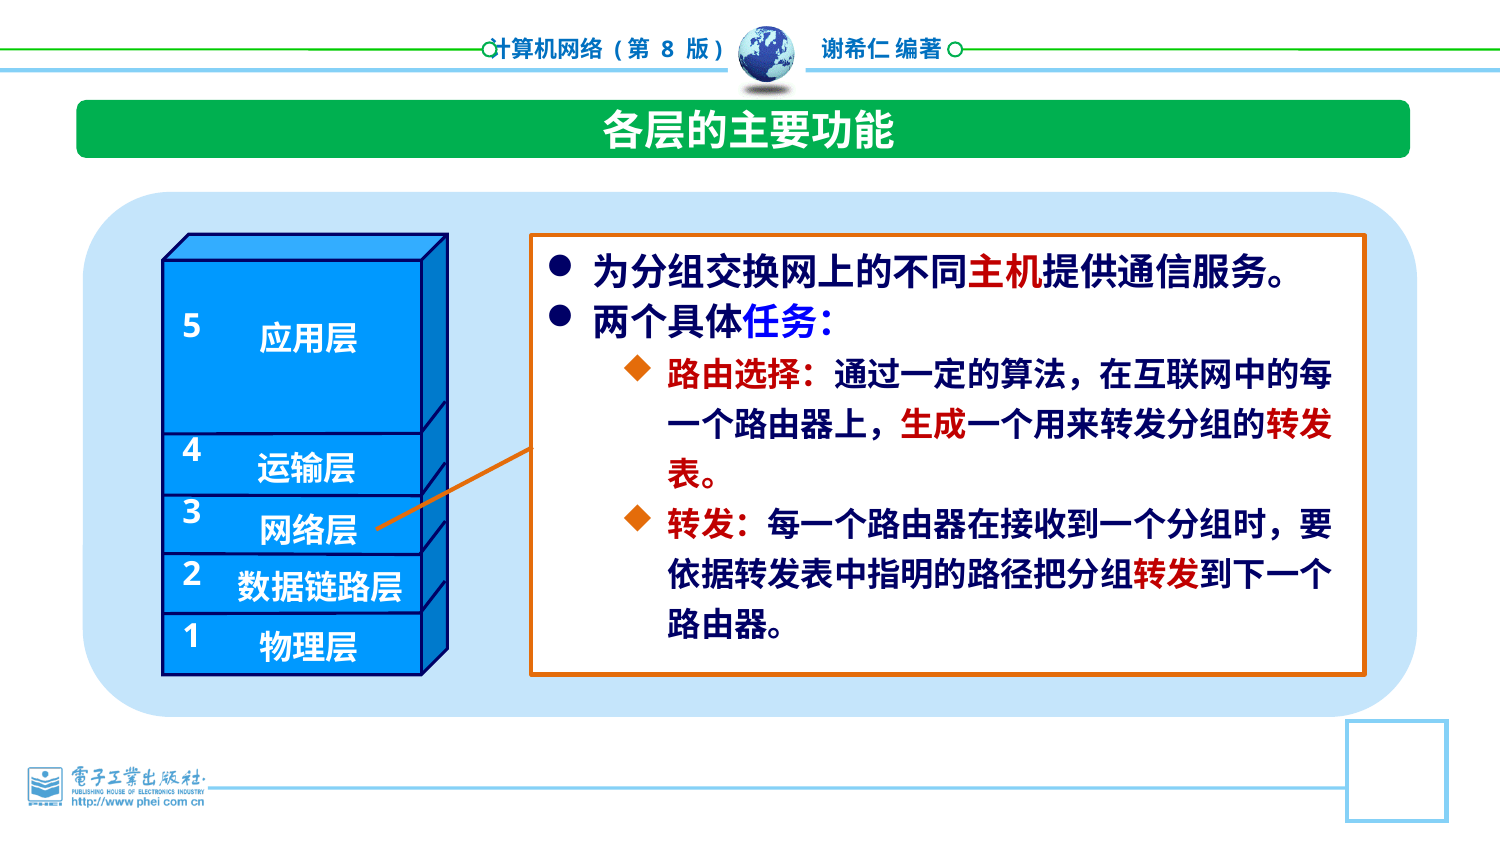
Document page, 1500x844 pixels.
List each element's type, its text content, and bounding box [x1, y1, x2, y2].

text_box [161, 233, 448, 704]
list 各层的主要功能 [204, 99, 1293, 158]
picture [23, 764, 208, 809]
picture [736, 24, 796, 99]
text_box 为分组交换网上的不同主机提供通信服务。 两个具体任务： 路由选择：通过一定的算法，在互联网中的每一个路由器上，生成一个用来转发分组的转发表。 转发：每一个路由器在接收到一个分组时，要依据转发表中指明的路径把分组转发到下一个路由器。 [452, 233, 1367, 677]
text_box [80, 189, 1420, 720]
